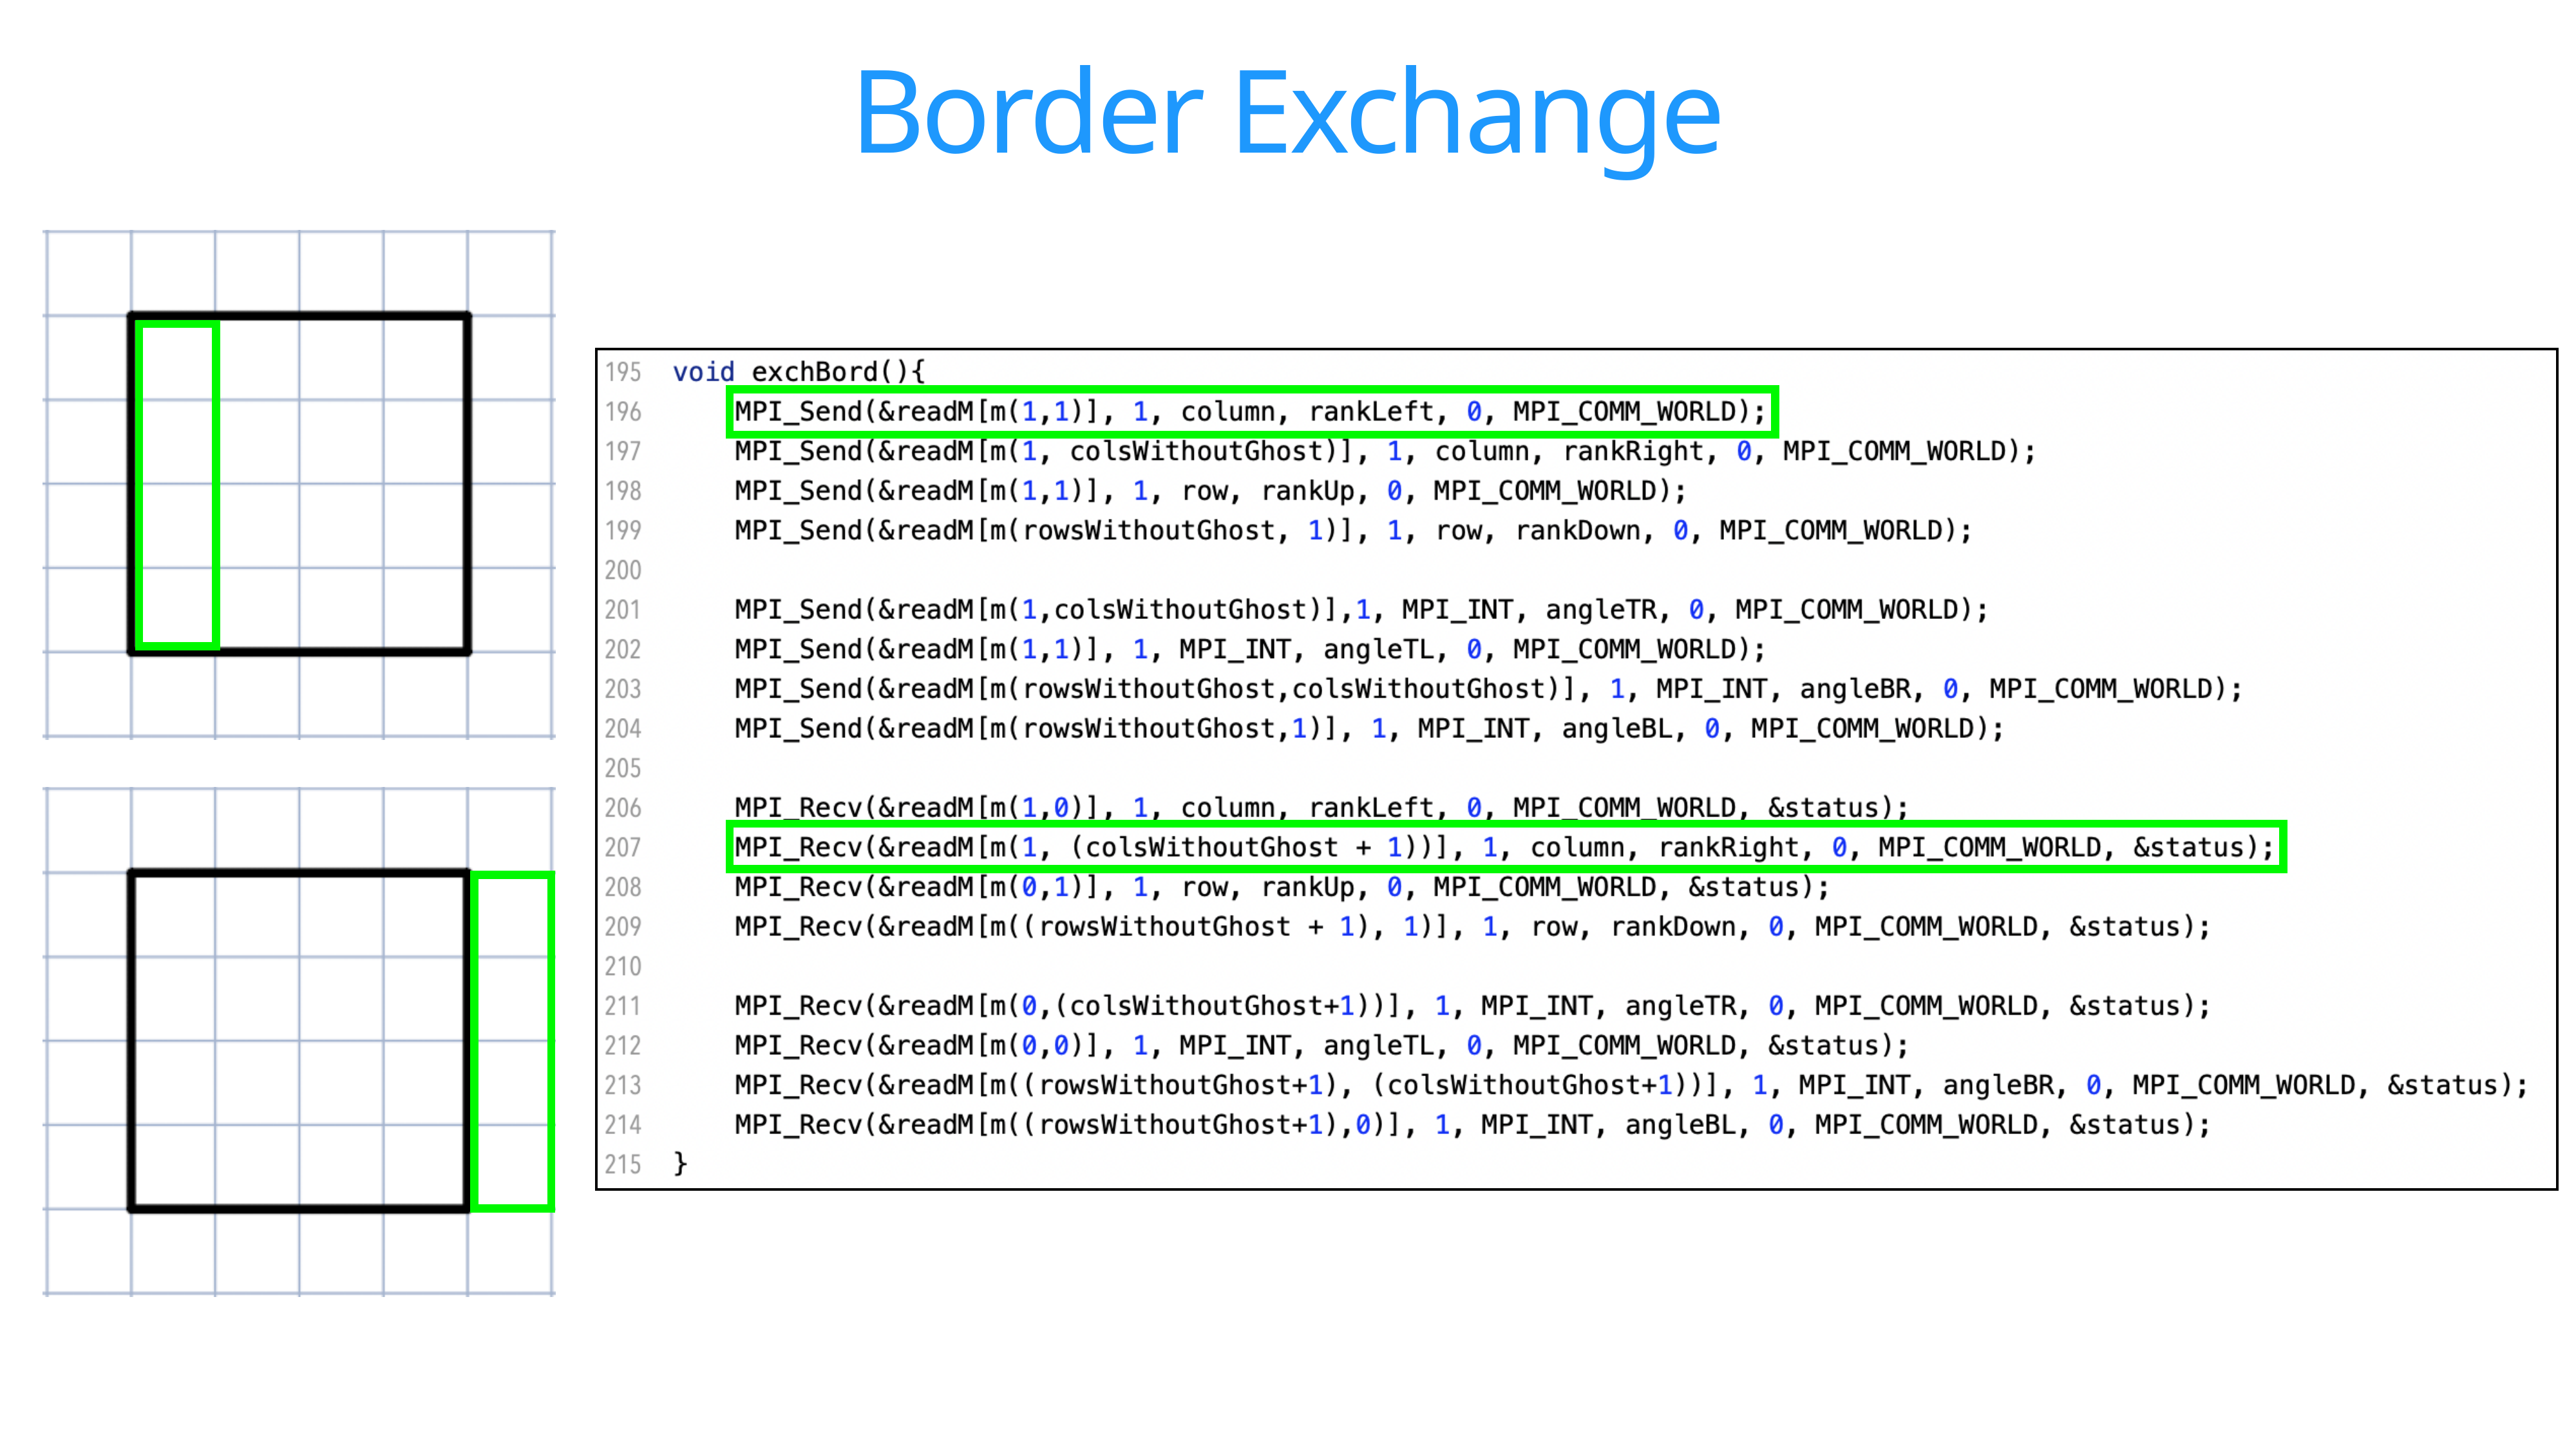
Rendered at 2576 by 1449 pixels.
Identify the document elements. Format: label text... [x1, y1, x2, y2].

text_box Border Exchange [134, 19, 2442, 184]
picture [597, 350, 2557, 1189]
picture [42, 786, 556, 1297]
picture [42, 230, 556, 741]
